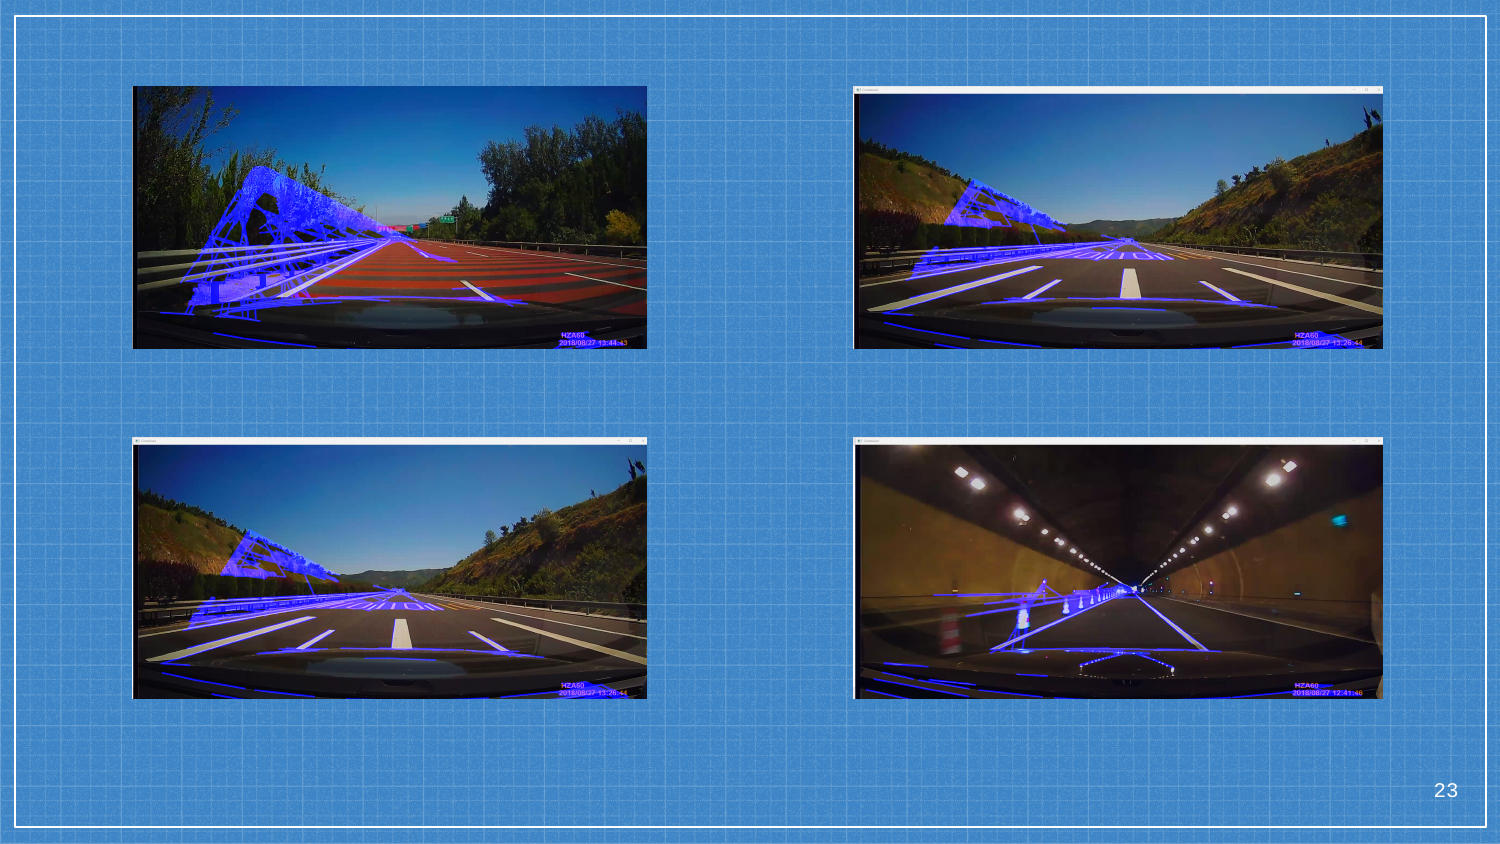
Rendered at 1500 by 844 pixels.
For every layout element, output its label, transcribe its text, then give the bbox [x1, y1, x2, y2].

picture [0, 0, 1500, 844]
slide_number 23 [1398, 761, 1474, 810]
